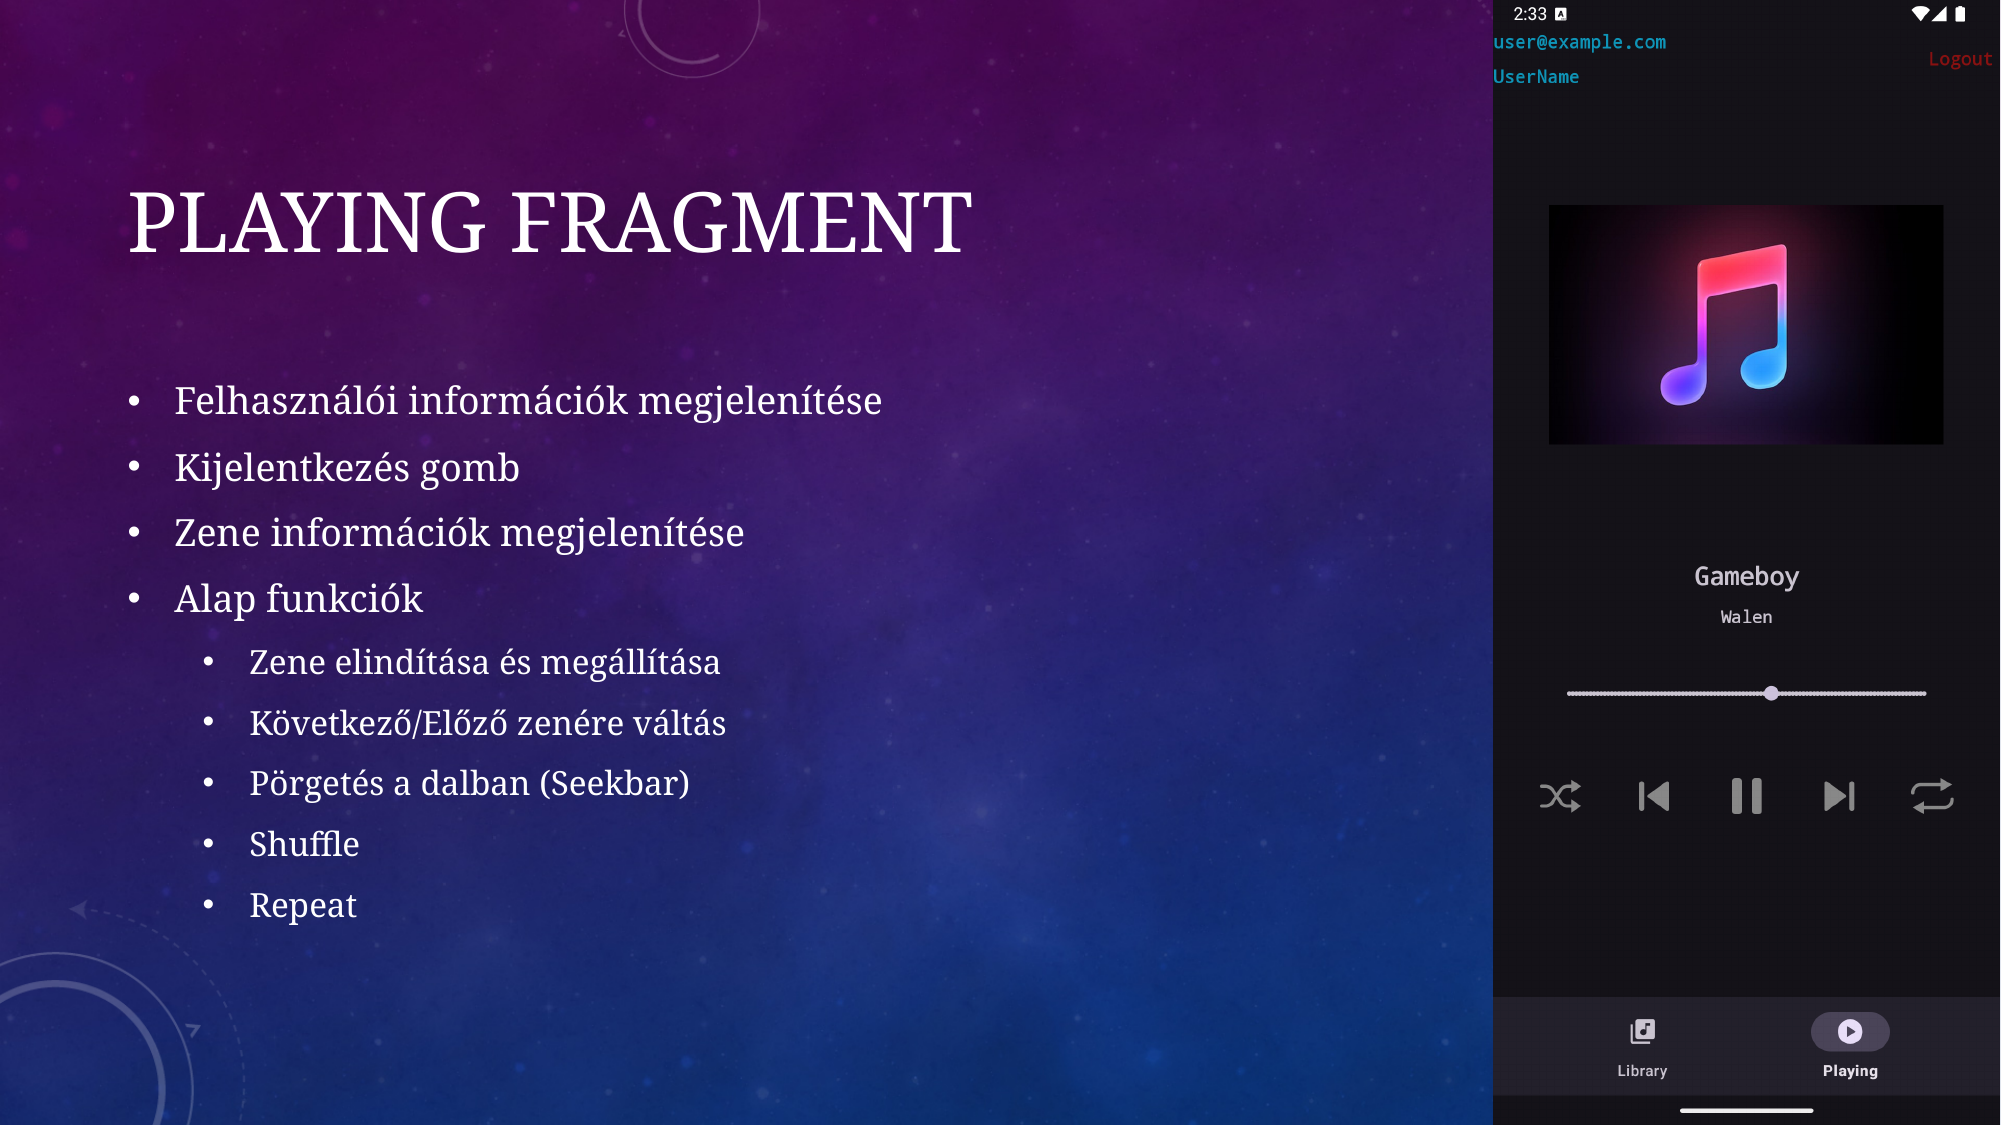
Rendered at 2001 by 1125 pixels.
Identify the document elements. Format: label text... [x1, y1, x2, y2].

title Playing Fragment [112, 99, 1486, 339]
picture [0, 0, 2001, 1125]
list Felhasználói információk megjelenítése Kijelentkezés gomb Zene információk megjelenítése Alap funkciók Zene elindítása és megállítása Következő/Előző zenére váltás Pörgetés a dalban (Seekbar) Shuffle Repeat [112, 351, 1486, 950]
